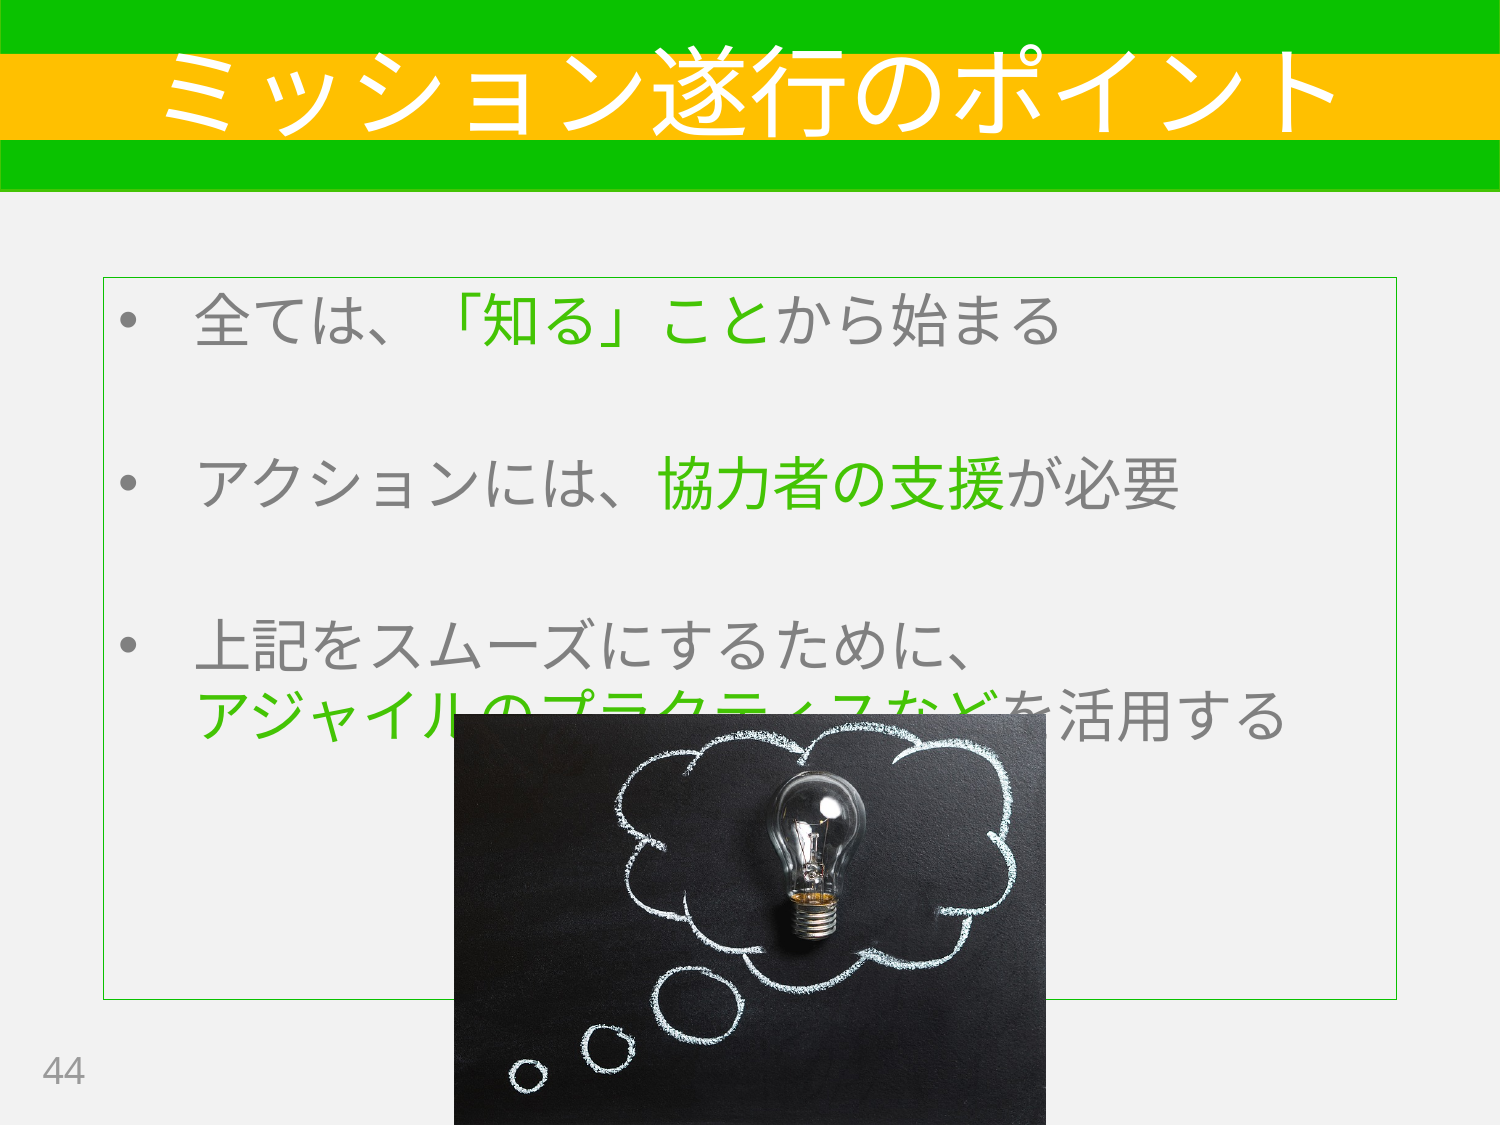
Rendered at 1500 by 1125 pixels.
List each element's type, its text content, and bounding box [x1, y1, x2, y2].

title ミッション遂行のポイント [0, 53, 1500, 140]
slide_number 44 [27, 1042, 146, 1102]
picture [454, 714, 1046, 1125]
list 全ては、「知る」ことから始まる アクションには、協力者の支援が必要 上記をスムーズにするために、 アジャイルのプラクティスなどを活用する [103, 277, 1397, 1000]
